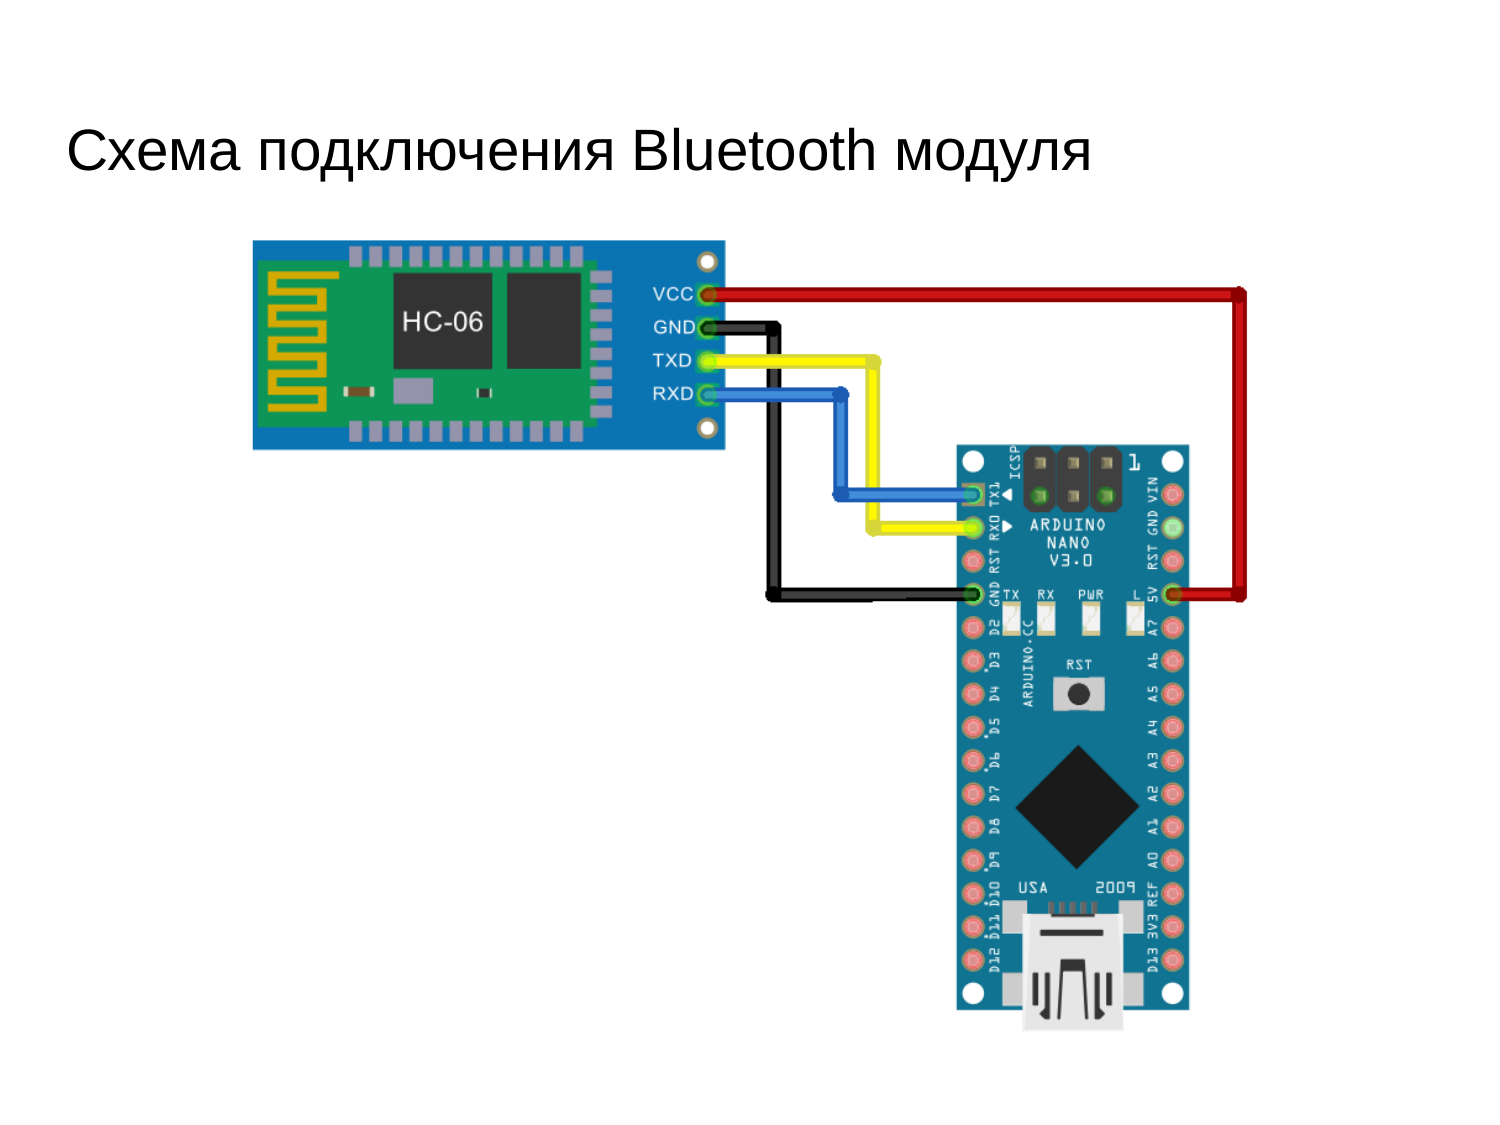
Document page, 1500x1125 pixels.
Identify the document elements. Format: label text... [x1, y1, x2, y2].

picture [248, 238, 1252, 1035]
title Схема подключения Bluetooth модуля [51, 97, 1449, 223]
